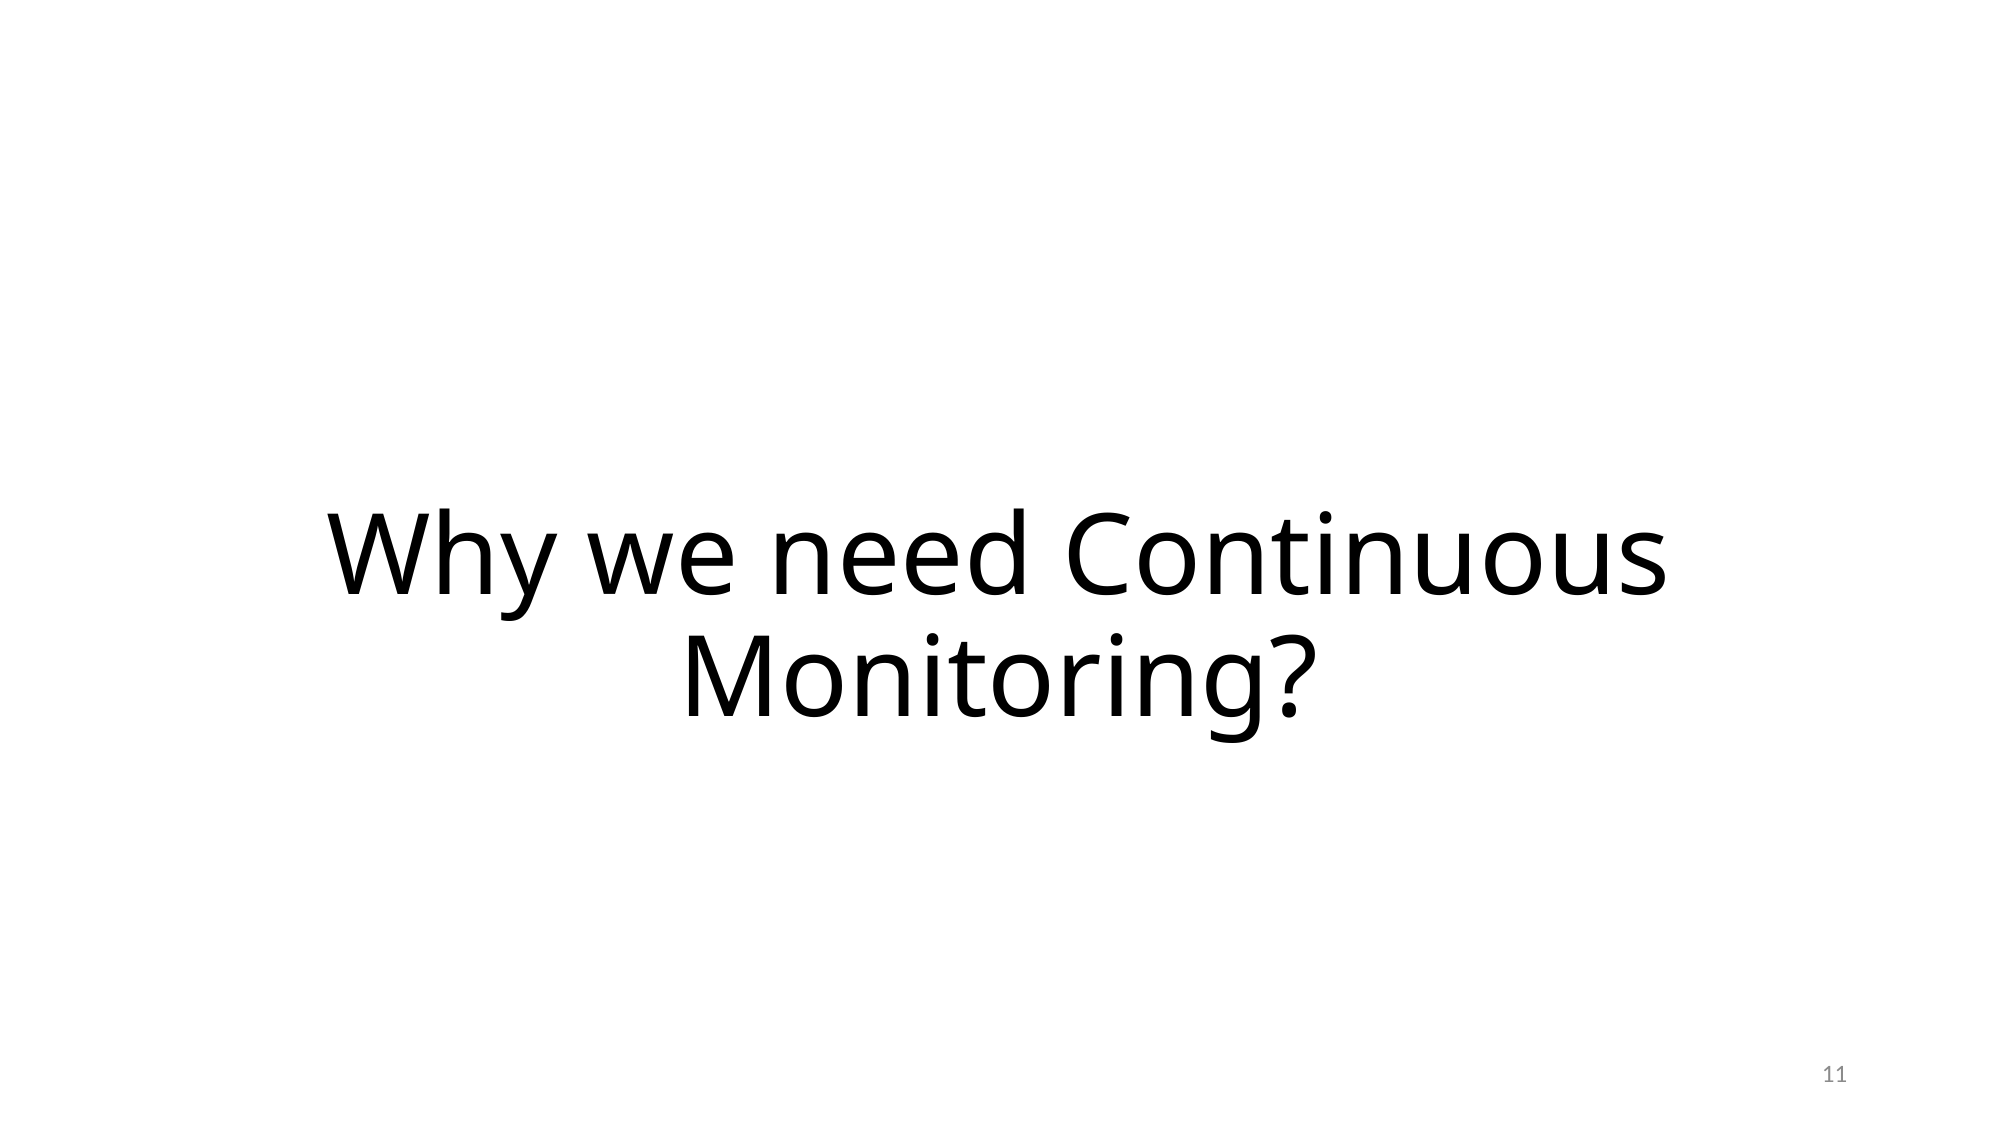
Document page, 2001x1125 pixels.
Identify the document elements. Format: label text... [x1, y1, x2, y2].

title Why we need Continuous Monitoring? [136, 280, 1862, 749]
slide_number 11 [1412, 1042, 1863, 1103]
